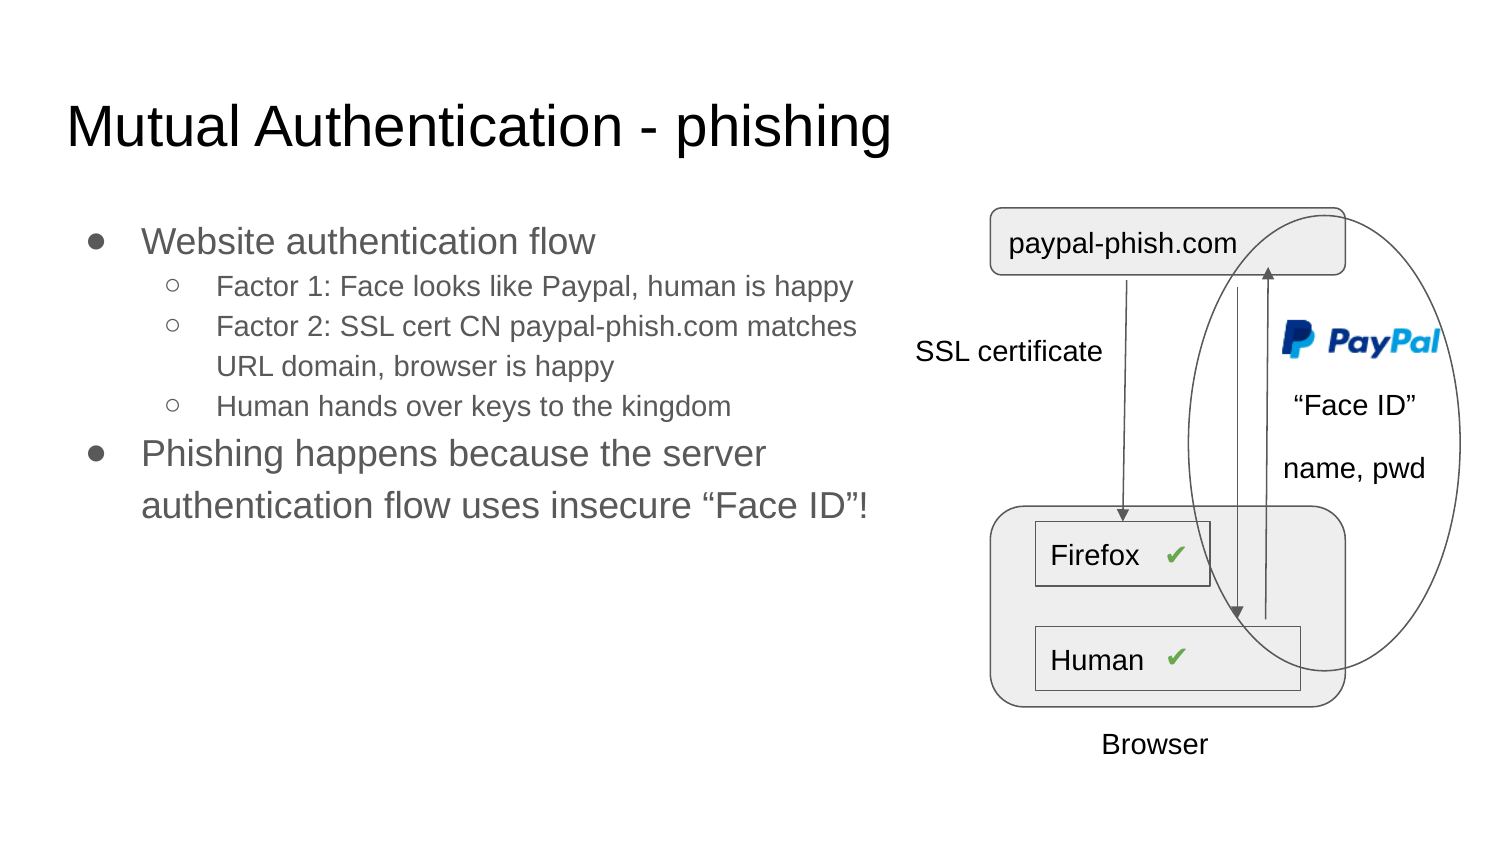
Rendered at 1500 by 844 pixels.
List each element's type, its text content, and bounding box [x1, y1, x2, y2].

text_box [1265, 266, 1464, 620]
text_box [1226, 215, 1409, 285]
text_box Browser [977, 695, 1333, 790]
text_box paypal-phish.com [990, 207, 1346, 275]
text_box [1149, 286, 1475, 691]
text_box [889, 280, 1214, 589]
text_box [990, 597, 1346, 708]
title Mutual Authentication - phishing [51, 72, 1449, 167]
list Website authentication flow Factor 1: Face looks like Paypal, human is happy Factor 2: SSL cert CN paypal-phish.com matches URL domain, browser is happy Human hands over keys to the kingdom Phishing happens because the server authentication flow uses insecure “Face ID”! [51, 195, 911, 808]
